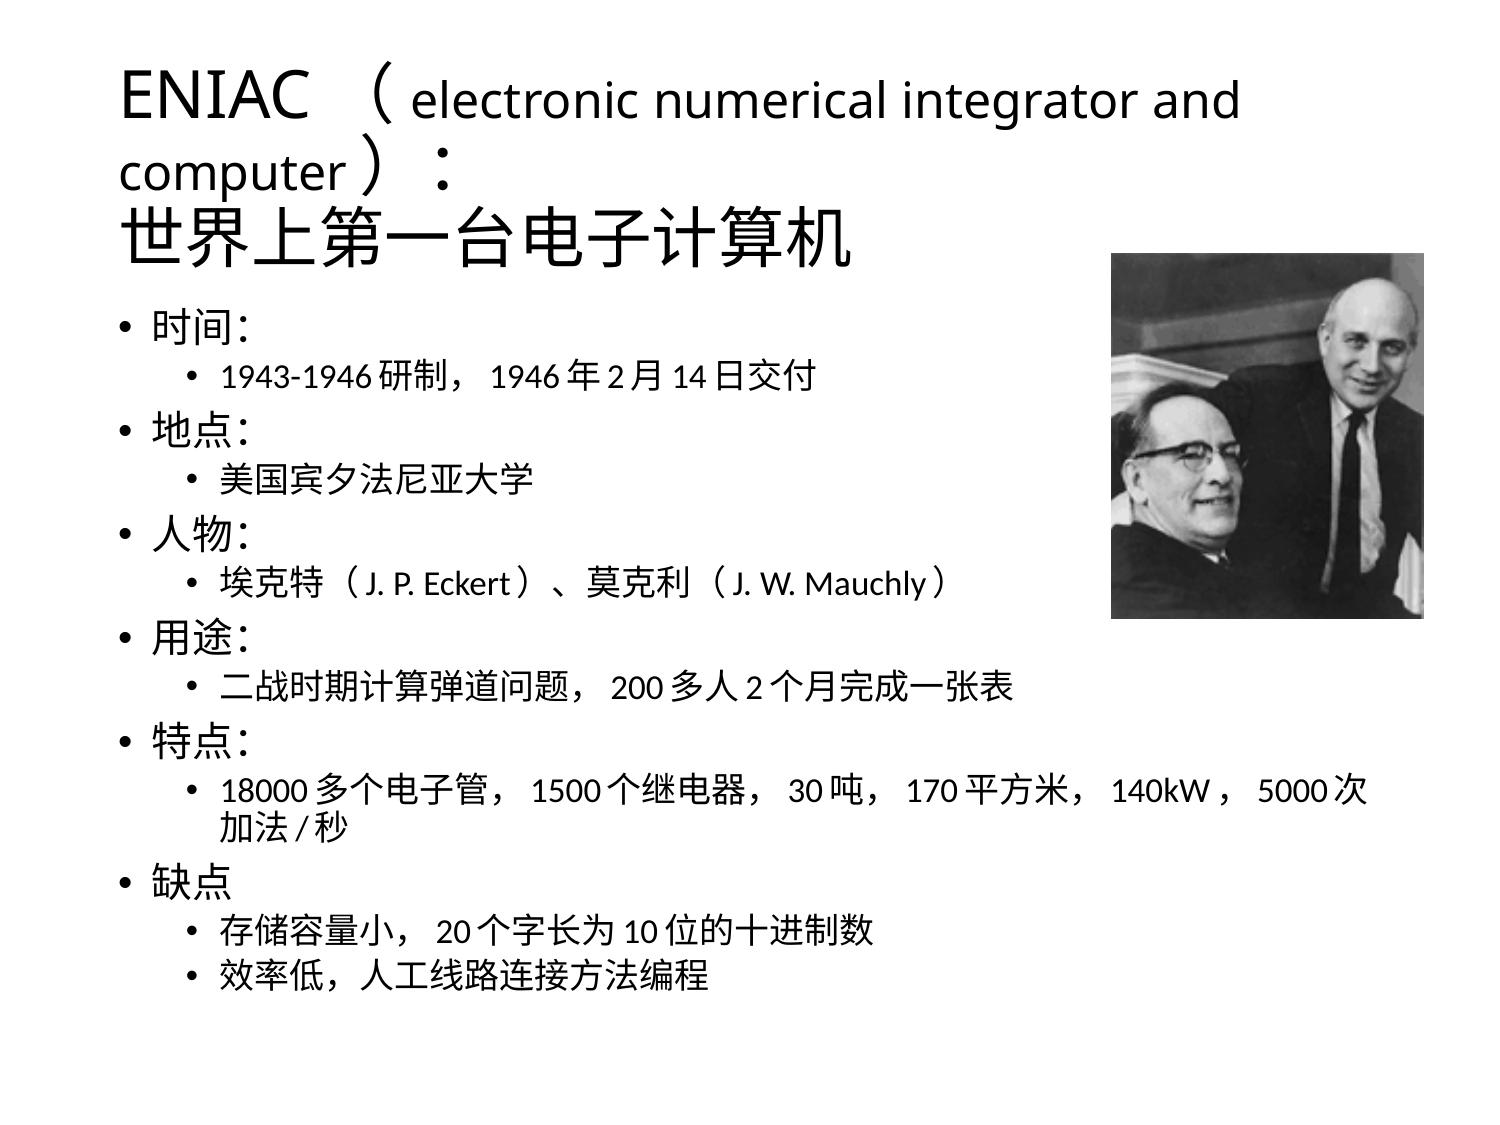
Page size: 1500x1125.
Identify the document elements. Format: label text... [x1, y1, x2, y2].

title ENIAC（electronic numerical integrator and computer）： 世界上第一台电子计算机 [103, 59, 1397, 278]
list 时间： 1943-1946研制，1946年2月14日交付 地点： 美国宾夕法尼亚大学 人物： 埃克特（J. P. Eckert）、莫克利（J. W. Mauchly） 用途： 二战时期计算弹道问题，200多人2个月完成一张表 特点： 18000多个电子管，1500个继电器，30吨，170平方米，140kW，5000次加法/秒 缺点 存储容量小，20个字长为10位的十进制数 效率低，人工线路连接方法编程 [103, 299, 1397, 1014]
picture [1111, 253, 1424, 619]
